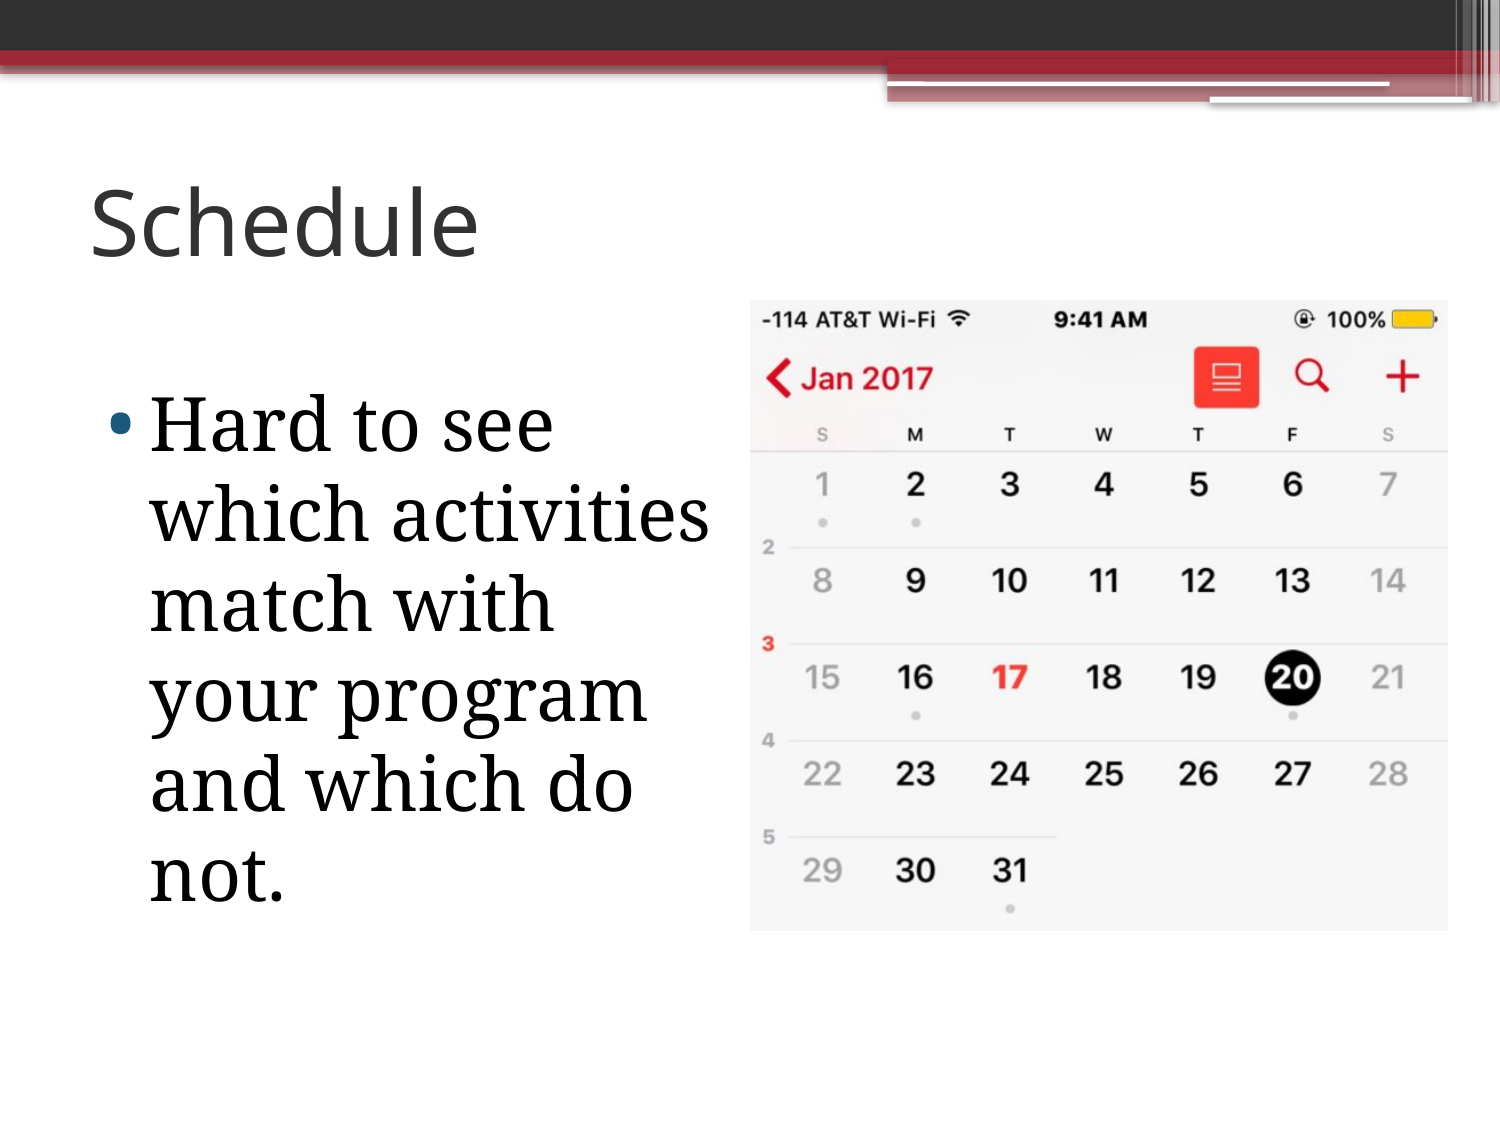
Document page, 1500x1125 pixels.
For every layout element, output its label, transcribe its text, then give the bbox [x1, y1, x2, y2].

title Schedule [75, 187, 1425, 363]
picture [749, 299, 1449, 931]
list Hard to see which activities match with your program and which do not. [75, 368, 750, 1038]
